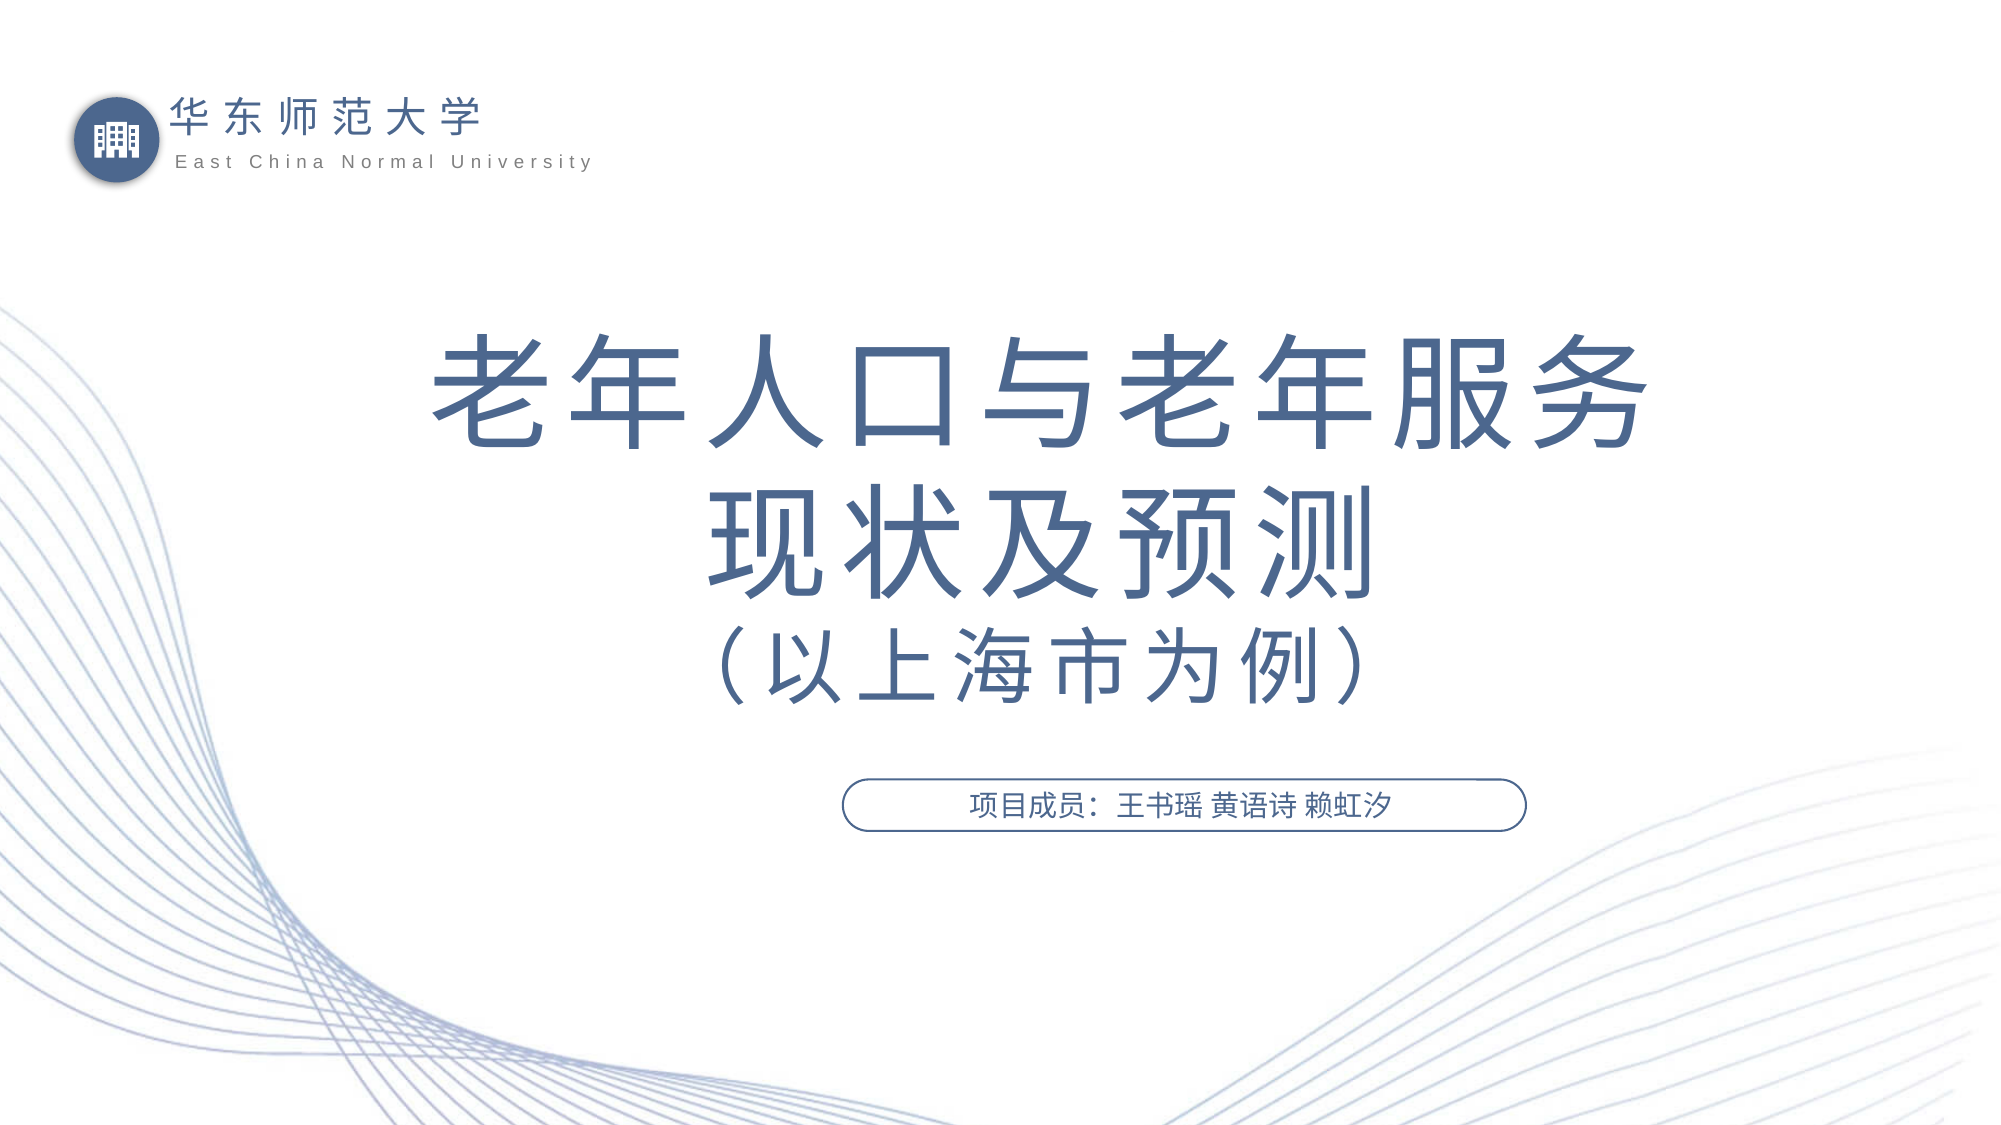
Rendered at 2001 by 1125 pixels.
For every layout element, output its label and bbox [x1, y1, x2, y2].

text_box [74, 97, 160, 183]
text_box [154, 83, 896, 181]
text_box [0, 0, 2000, 1125]
